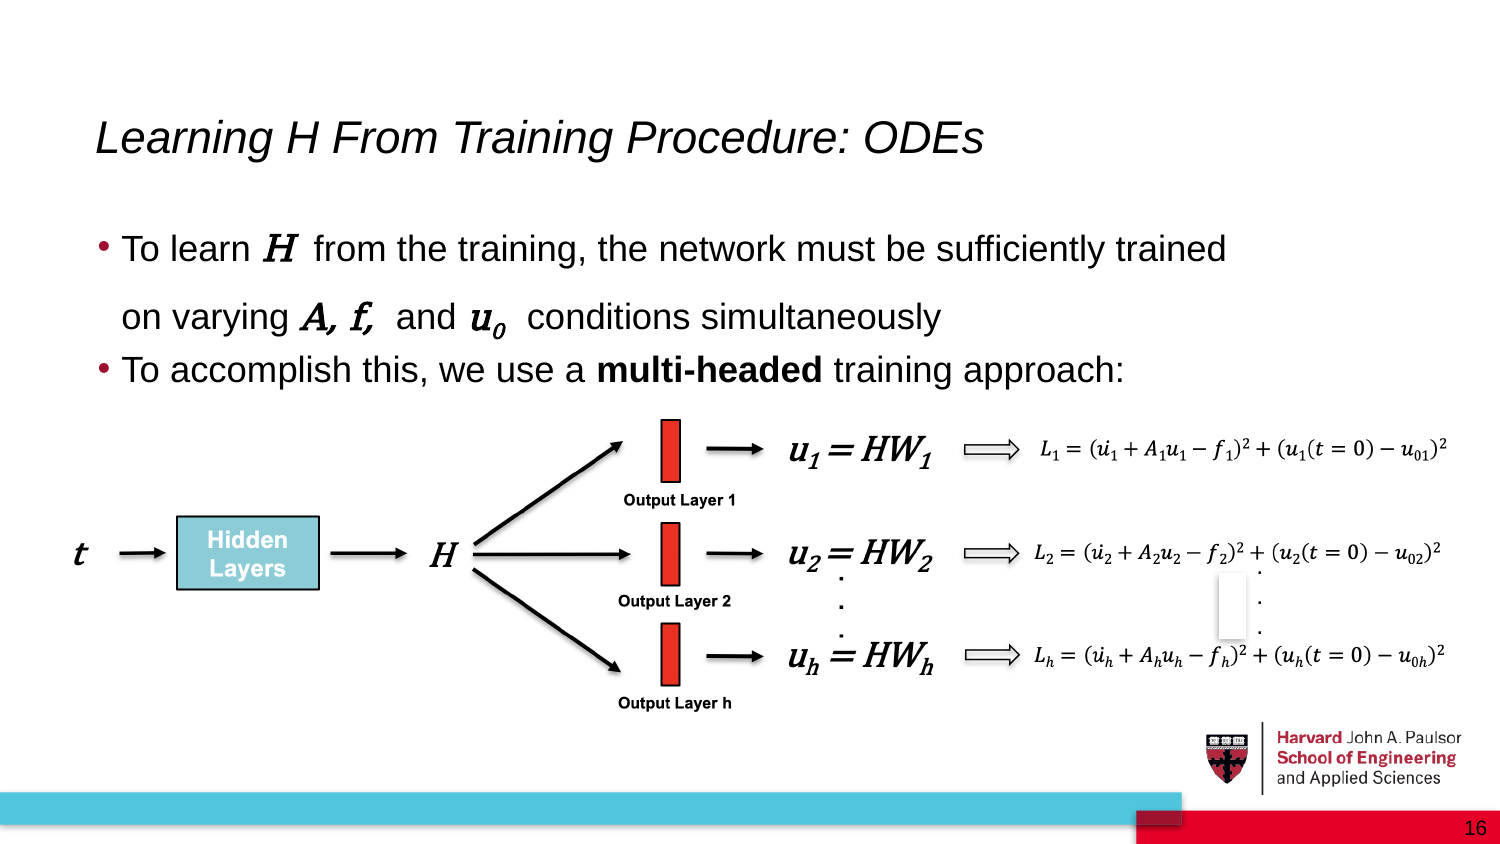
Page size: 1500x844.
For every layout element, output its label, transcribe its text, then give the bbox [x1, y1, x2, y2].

text_box To learn H from the training, the network must be sufficiently trained on varying A, f, and u0 conditions simultaneously To accomplish this, we use a multi-headed training approach: [82, 724, 1276, 815]
list Learning H From Training Procedure: ODEs [80, 100, 1273, 264]
text_box To learn H from the training, the network must be sufficiently trained on varying A, f, and u0 conditions simultaneously To accomplish this, we use a multi-headed training approach: [82, 195, 1276, 407]
text_box 16 [1449, 807, 1500, 844]
picture [24, 408, 1452, 718]
